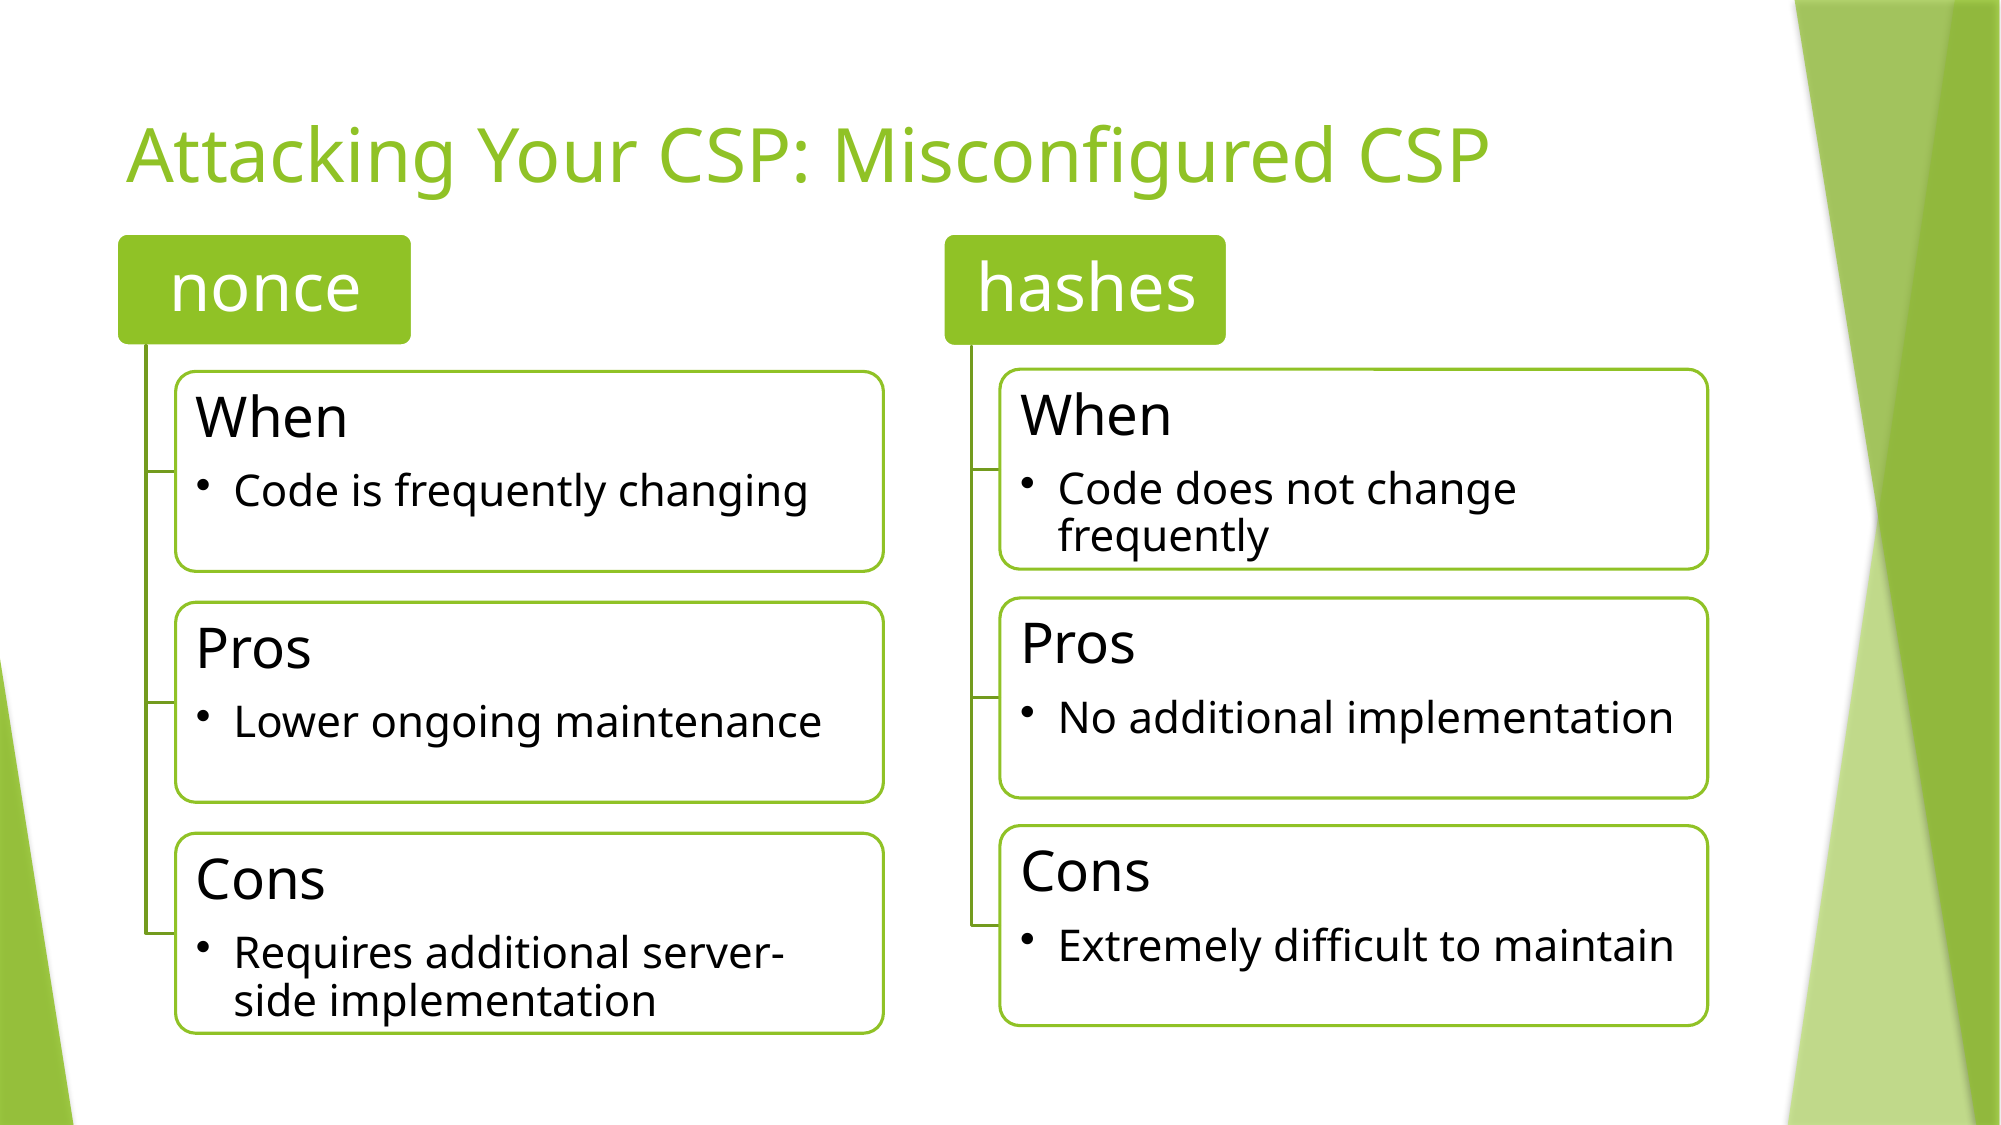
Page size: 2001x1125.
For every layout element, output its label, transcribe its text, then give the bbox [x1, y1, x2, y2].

title Attacking Your CSP: Misconfigured CSP [111, 99, 1522, 224]
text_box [104, 232, 1720, 1123]
